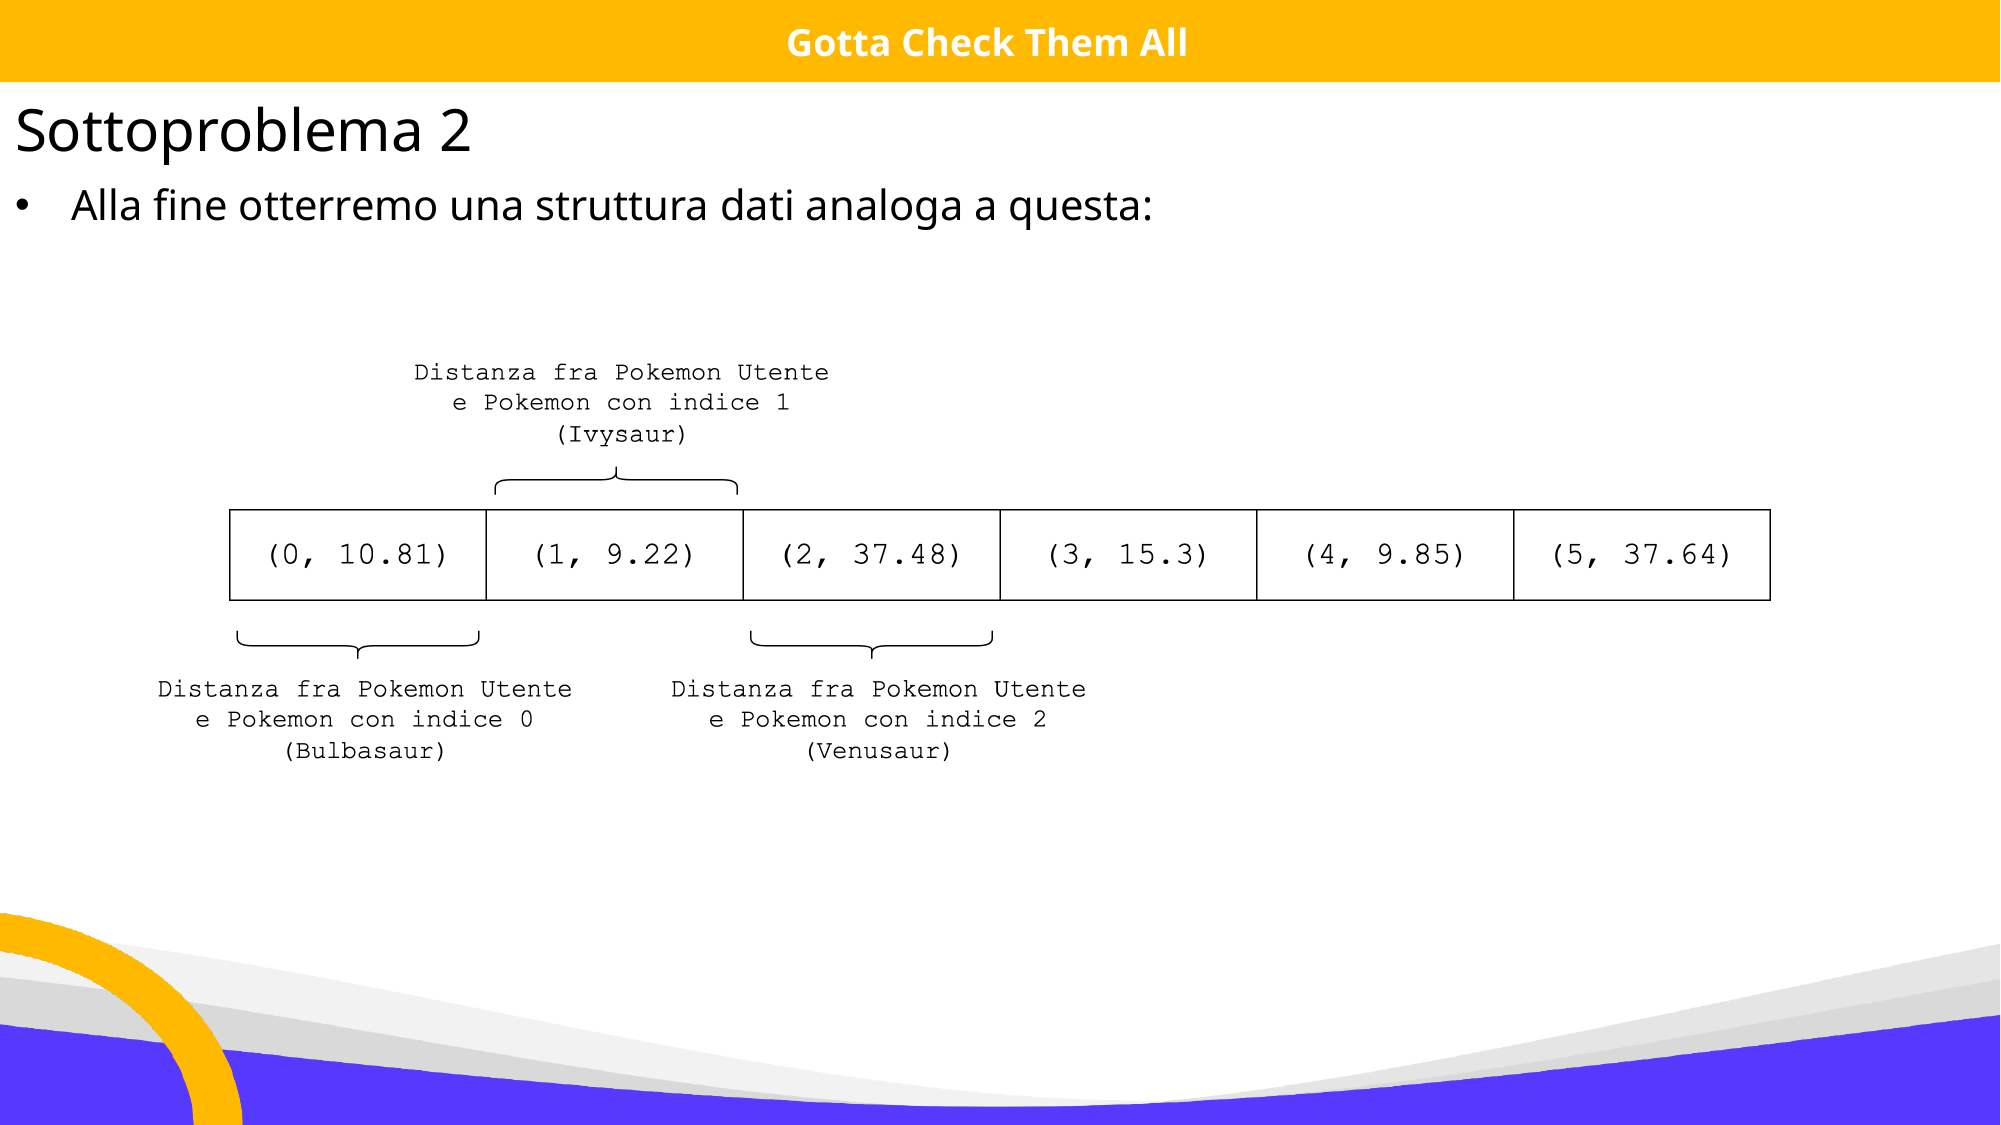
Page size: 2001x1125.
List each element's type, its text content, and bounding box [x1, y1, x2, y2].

picture [153, 343, 1771, 782]
text_box Alla fine otterremo una struttura dati analoga a questa: [0, 171, 1924, 237]
text_box Sottoproblema 2 [0, 85, 1445, 171]
picture [0, 896, 2001, 1125]
text_box Gotta Check Them All [242, 11, 1743, 72]
